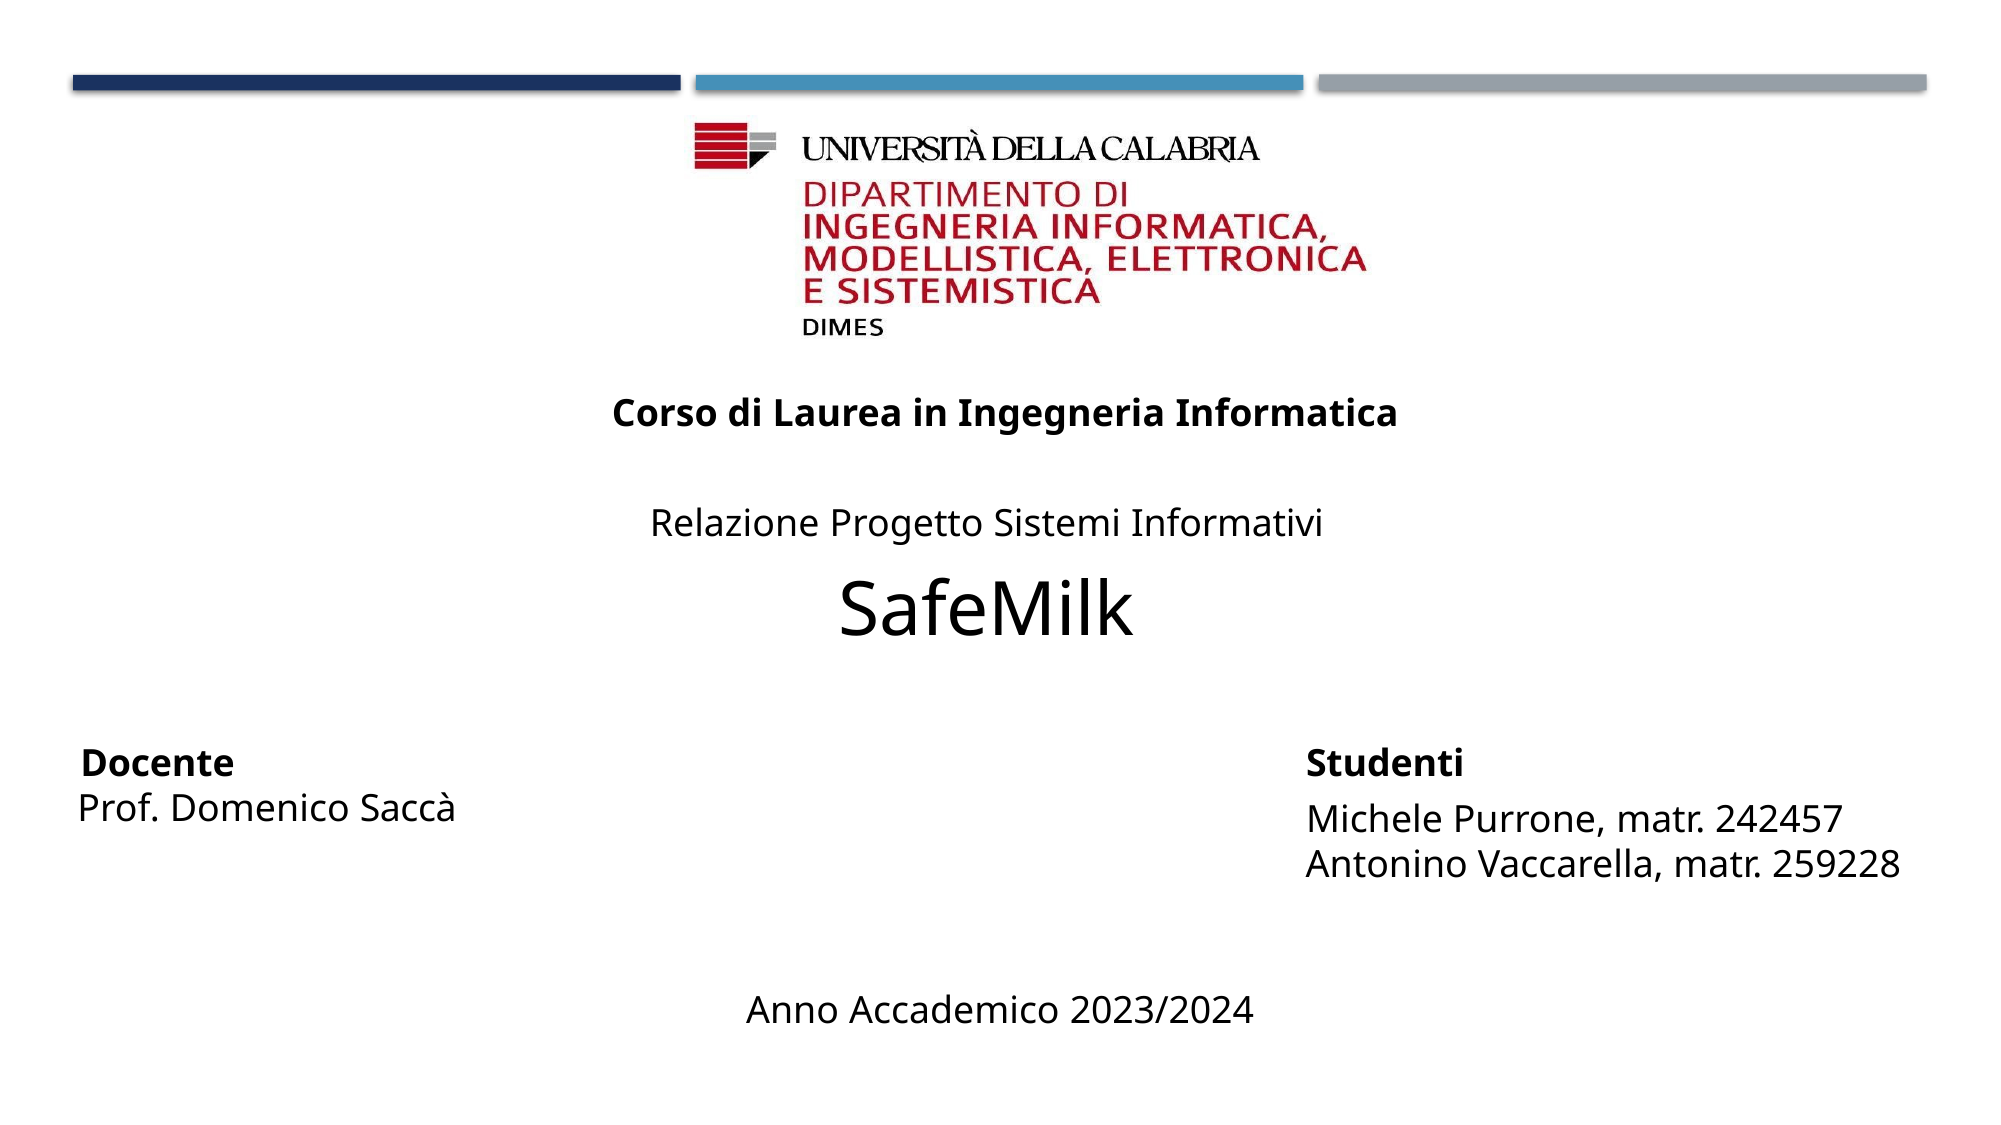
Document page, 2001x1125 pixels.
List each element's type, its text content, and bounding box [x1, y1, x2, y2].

text_box Anno Accademico 2023/2024 [731, 978, 1269, 1084]
picture [684, 115, 1372, 340]
text_box Docente Prof. Domenico Saccà [62, 748, 632, 836]
text_box Studenti Michele Purrone, matr. 242457 Antonino Vaccarella, matr. 259228 [1140, 748, 2000, 892]
text_box Relazione Progetto Sistemi Informativi SafeMilk [500, 484, 1500, 716]
text_box Corso di Laurea in Ingegneria Informatica [278, 329, 1759, 503]
